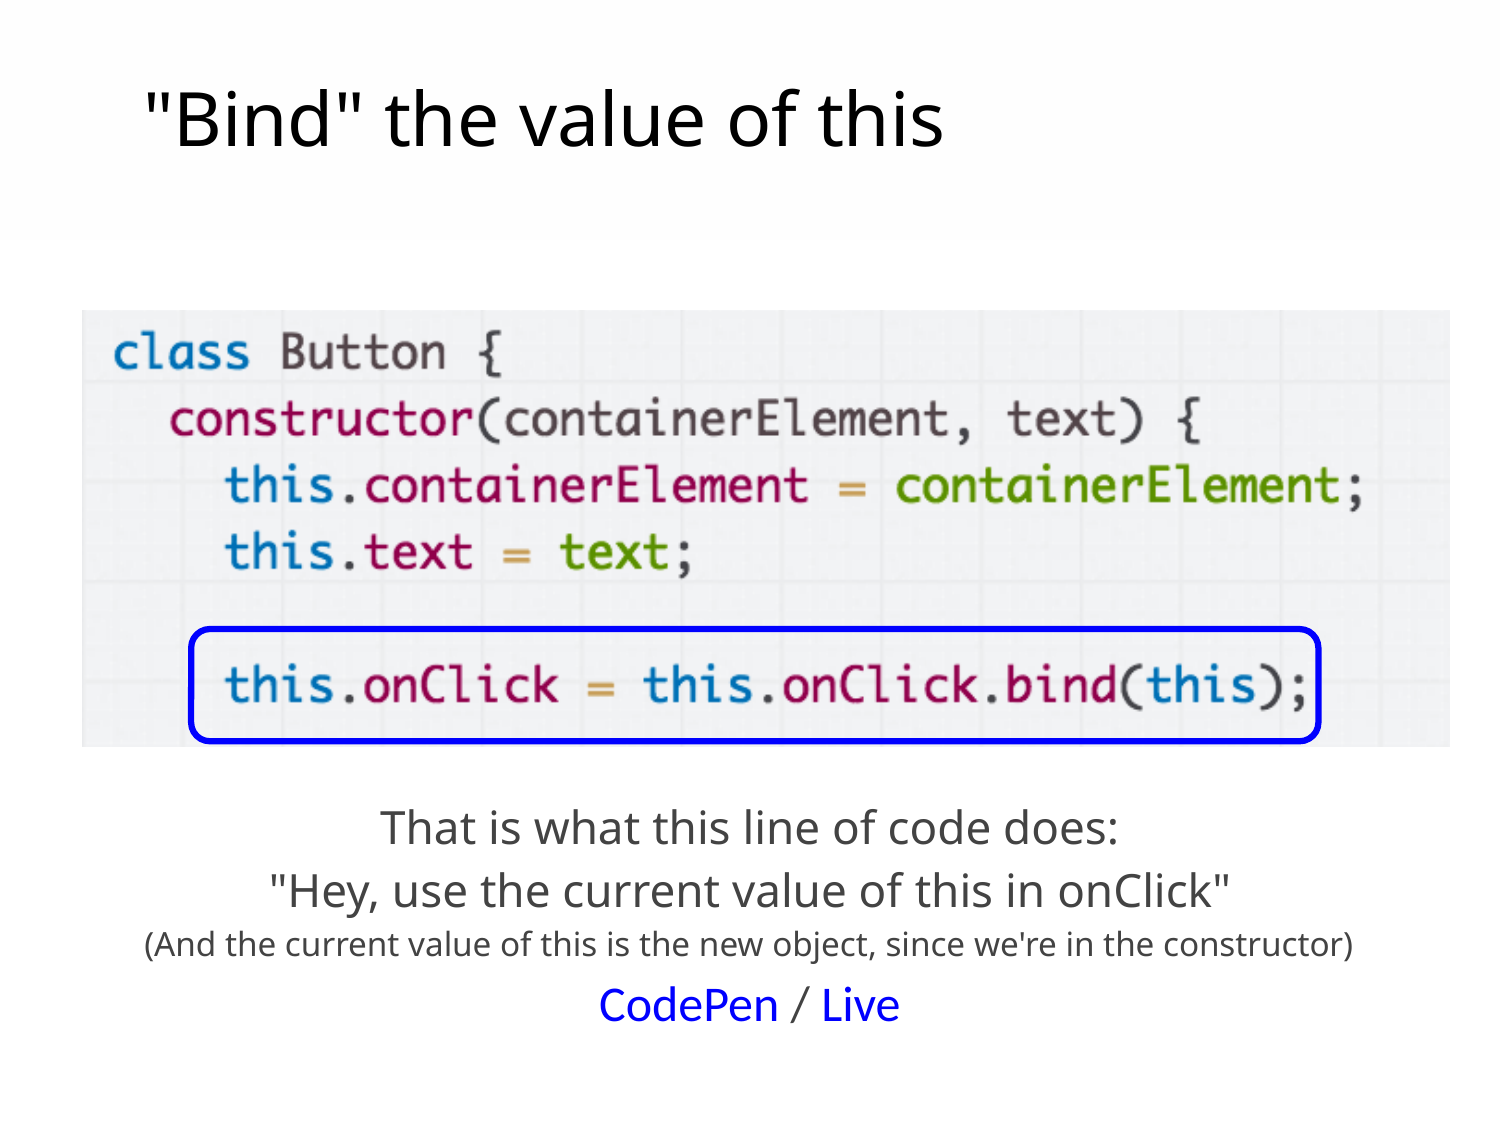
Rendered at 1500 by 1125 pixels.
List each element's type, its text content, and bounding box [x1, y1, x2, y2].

text_box That is what this line of code does: "Hey, use the current value of this in onClick" (And the current value of this is the new object, since we're in the constructor) CodePen / Live [128, 775, 1372, 1029]
text_box "Bind" the value of this [128, 56, 1372, 183]
picture [82, 310, 1451, 747]
